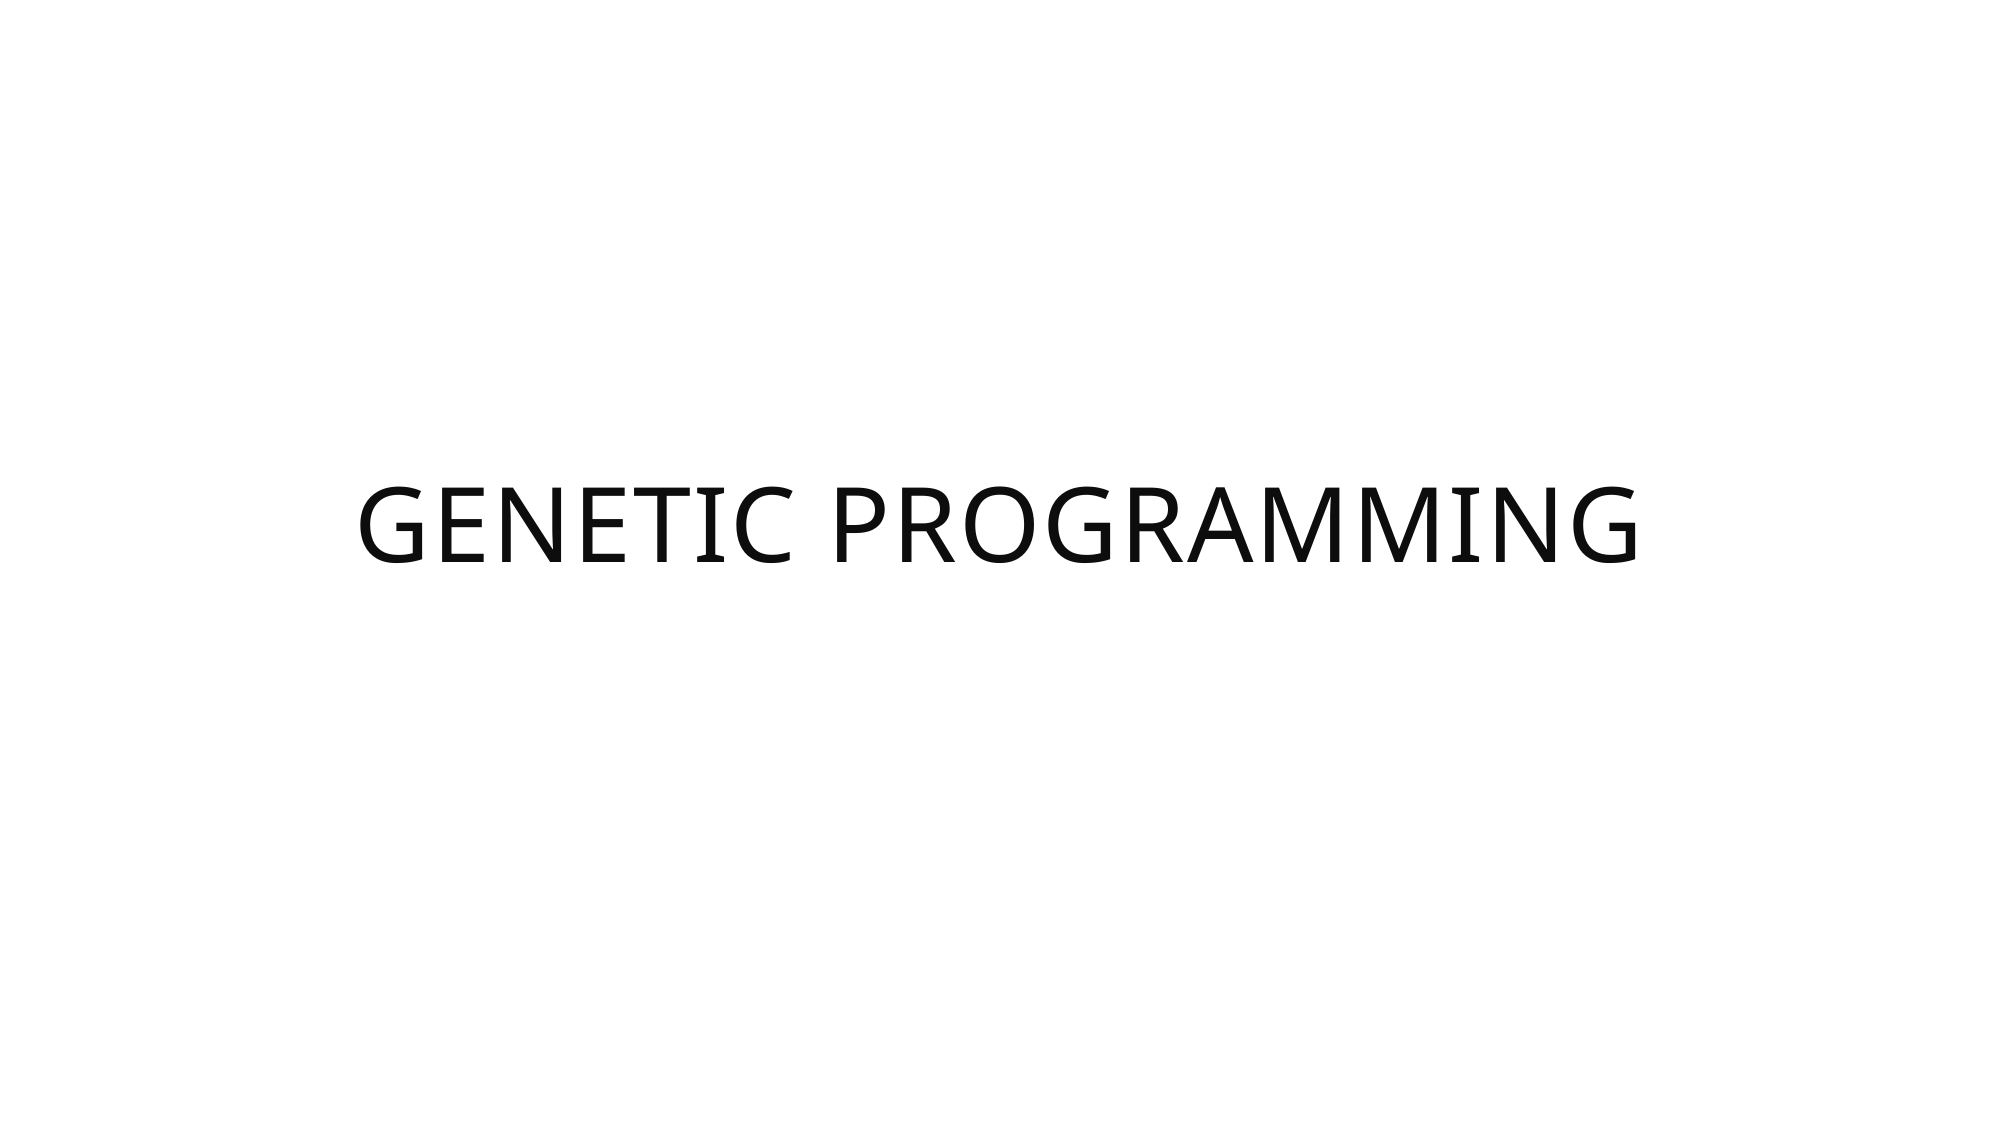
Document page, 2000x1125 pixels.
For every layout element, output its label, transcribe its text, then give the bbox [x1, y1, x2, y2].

text_box Genetic Programming [0, 474, 2000, 721]
